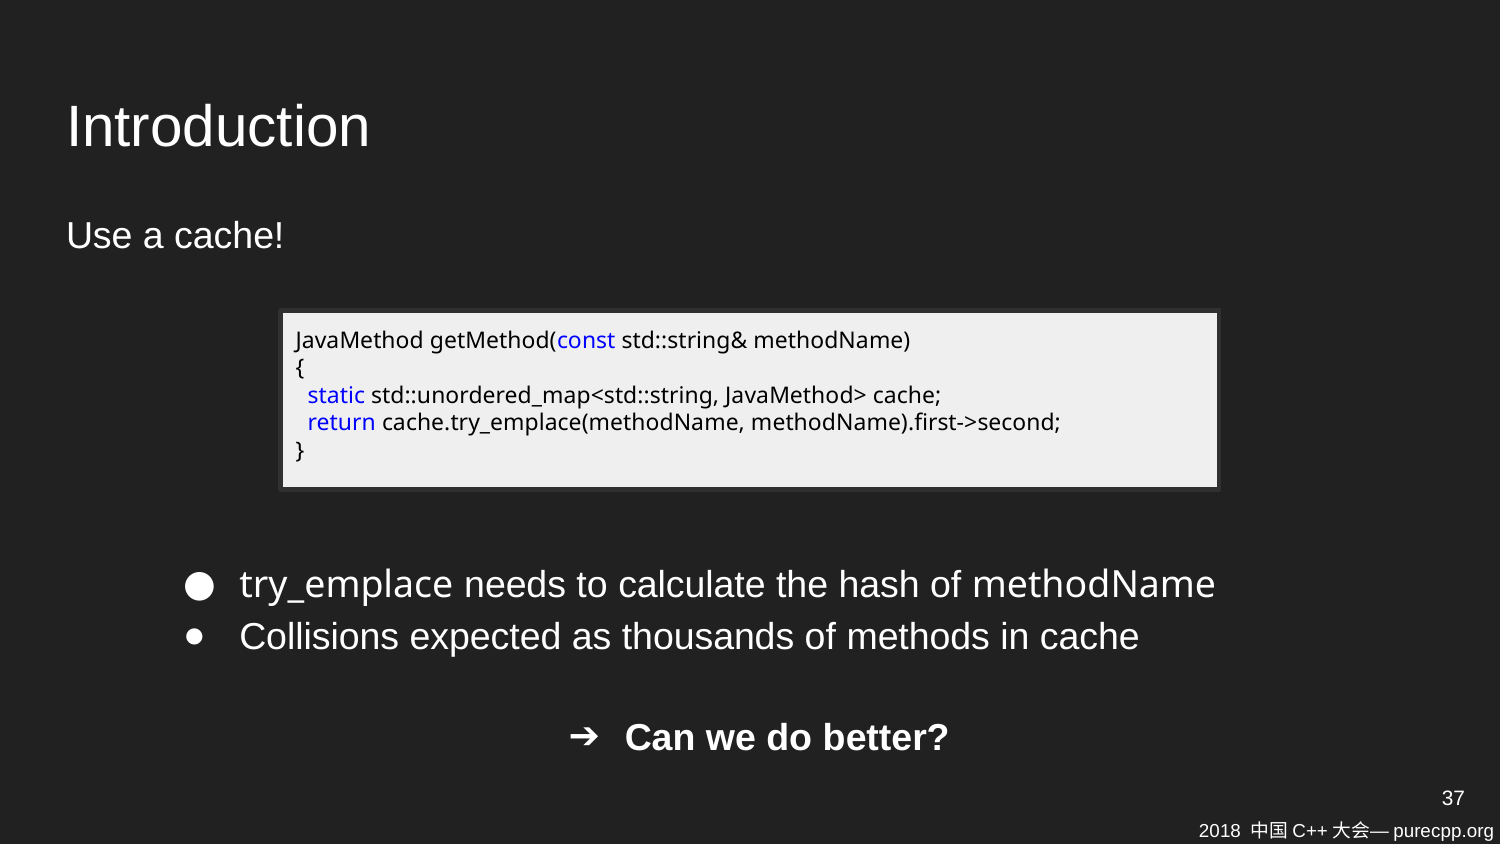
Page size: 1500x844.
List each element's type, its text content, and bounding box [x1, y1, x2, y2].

title Introduction [51, 72, 1449, 167]
list Use a cache! [51, 189, 1449, 276]
list Can we do better? [51, 691, 1449, 760]
list try_emplace needs to calculate the hash of methodName Collisions expected as thousands of methods in cache [149, 538, 1351, 685]
slide_number 37 [1389, 764, 1480, 830]
text_box JavaMethod getMethod(const std::string& methodName) { static std::unordered_map<std::string, JavaMethod> cache; return cache.try_emplace(methodName, methodName).first->second; } [280, 310, 1220, 490]
